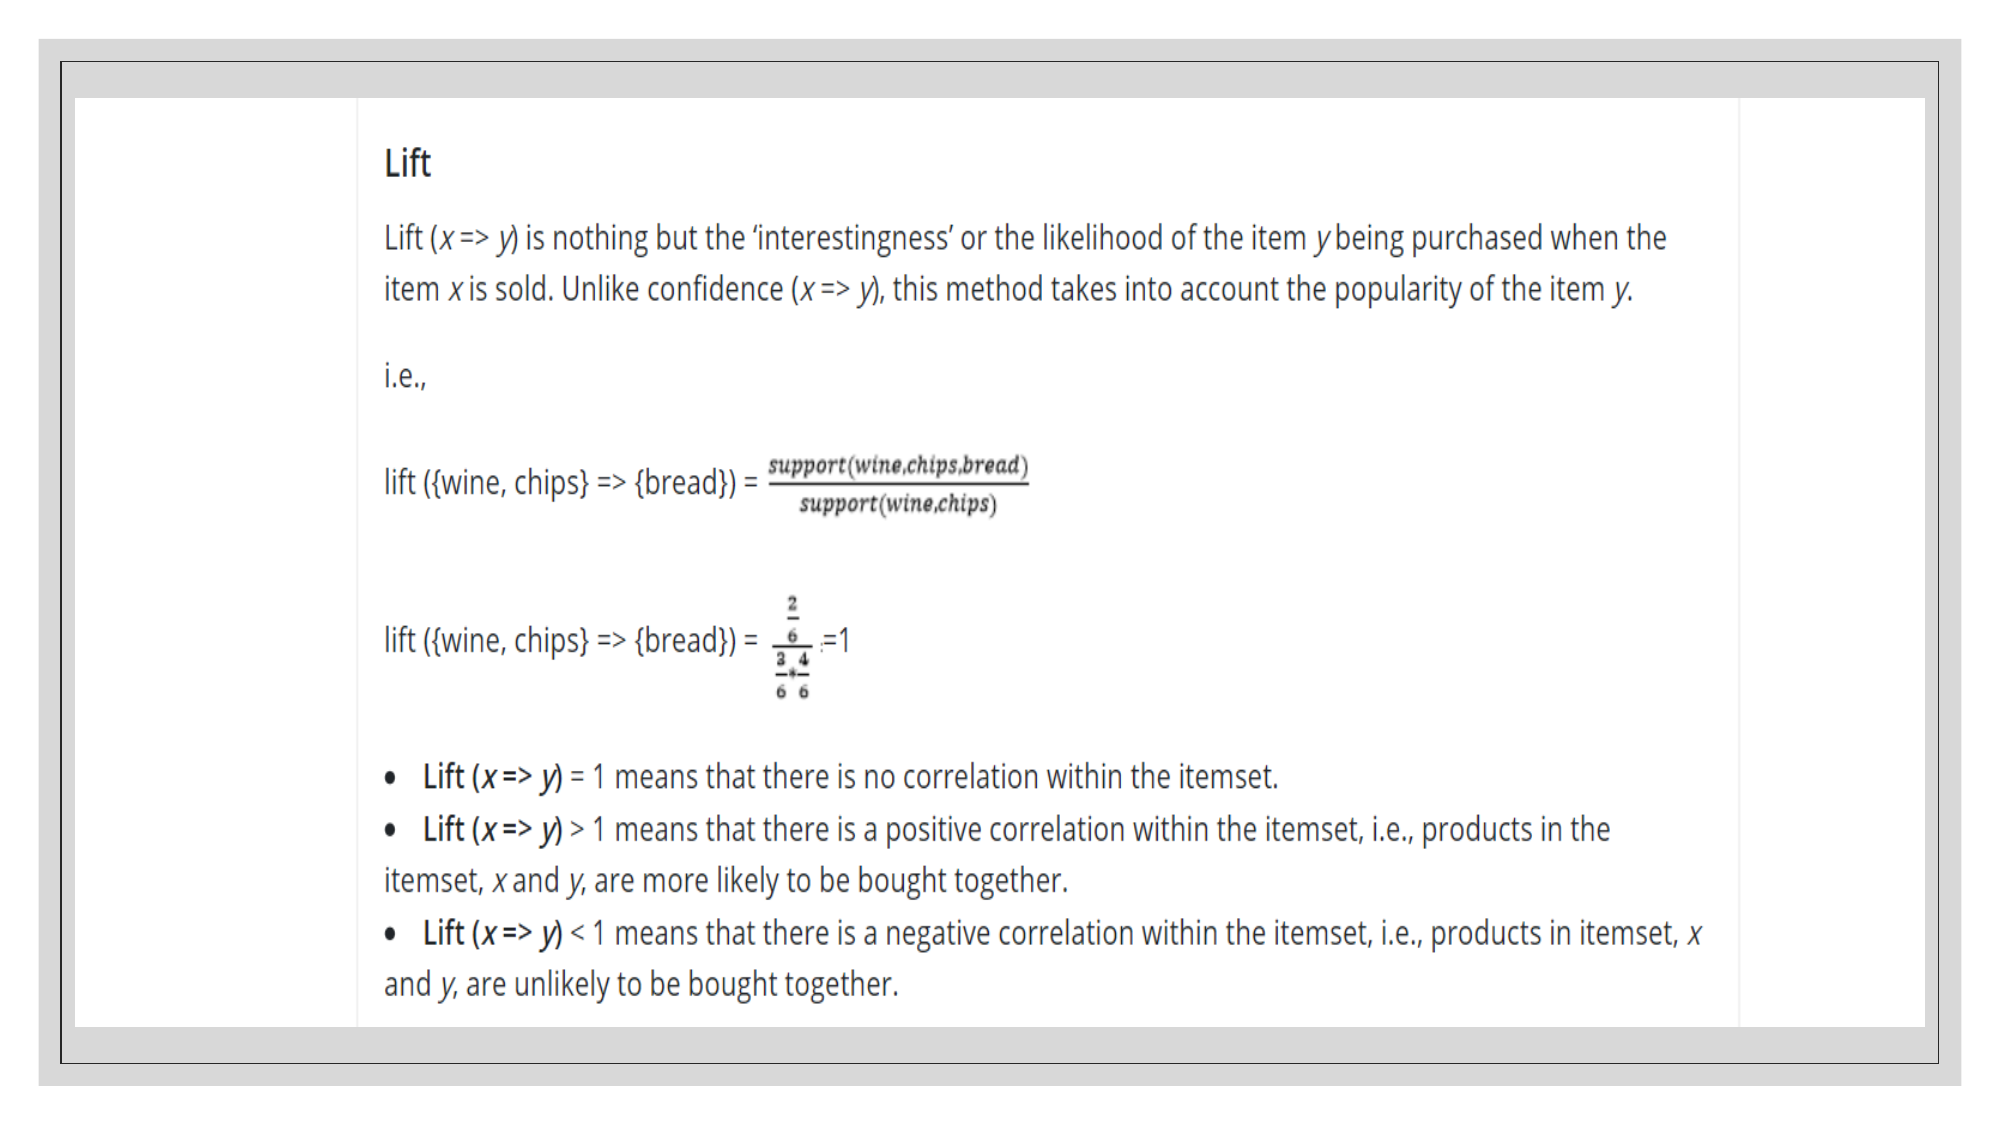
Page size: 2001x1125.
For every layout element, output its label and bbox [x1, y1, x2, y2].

picture [75, 98, 1925, 1027]
